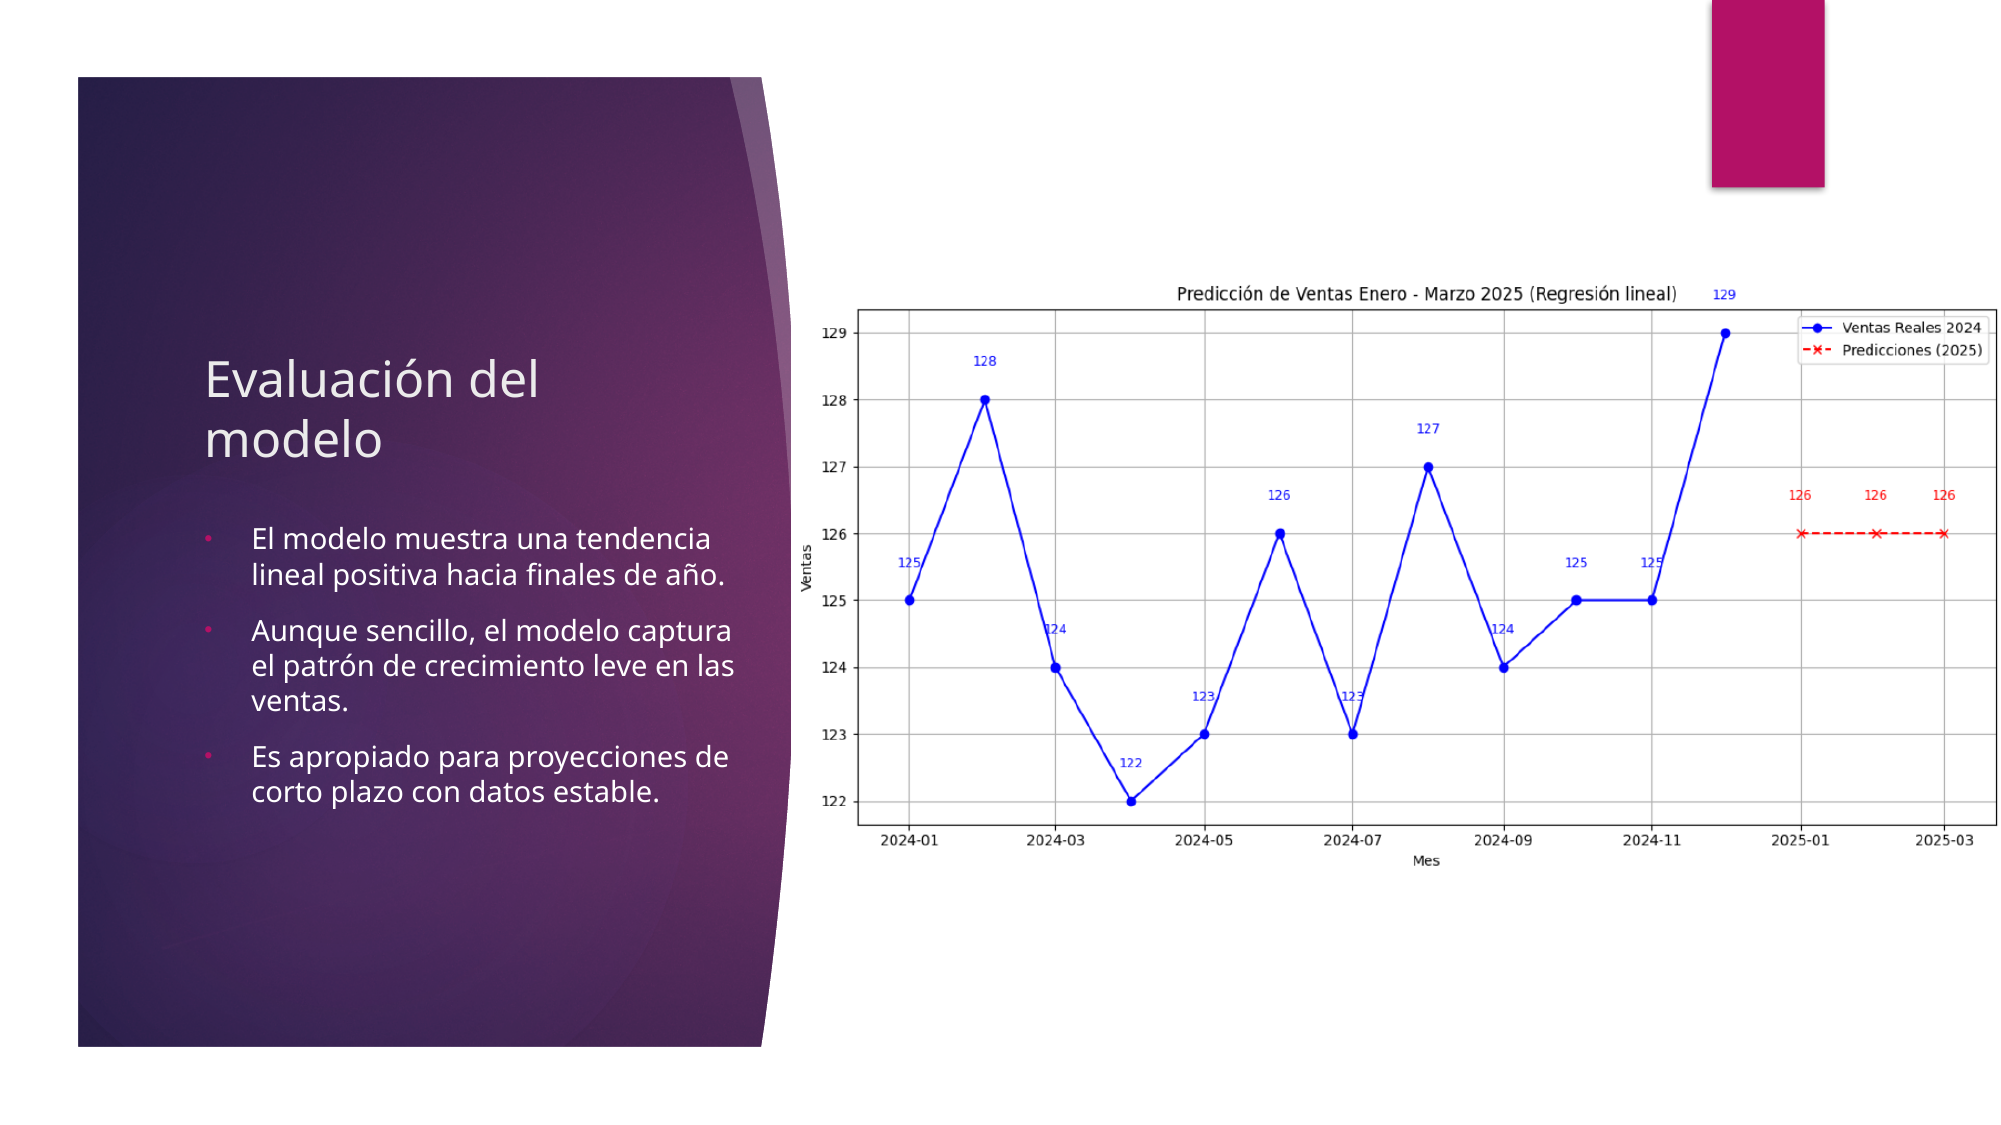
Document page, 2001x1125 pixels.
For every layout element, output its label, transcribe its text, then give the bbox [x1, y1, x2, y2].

picture [790, 276, 2000, 872]
list El modelo muestra una tendencia lineal positiva hacia finales de año. Aunque sencillo, el modelo captura el patrón de crecimiento leve en las ventas. Es apropiado para proyecciones de corto plazo con datos estable. [189, 513, 756, 989]
title Evaluación del modelo [189, 212, 648, 475]
